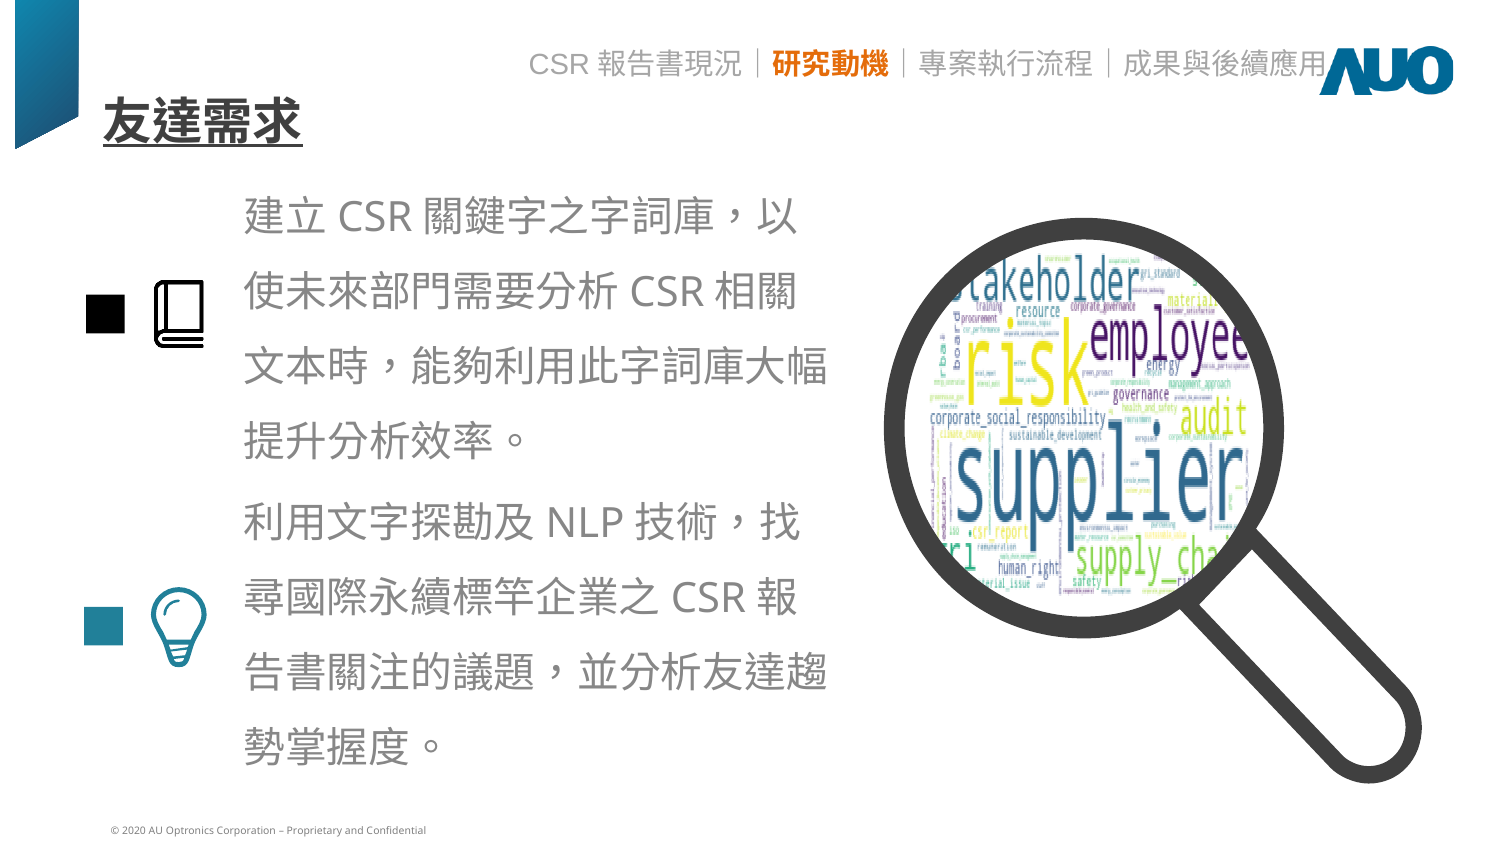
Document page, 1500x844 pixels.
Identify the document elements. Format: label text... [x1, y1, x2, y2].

text_box [1012, 217, 1156, 231]
text_box [883, 371, 891, 486]
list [896, 233, 1268, 648]
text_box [150, 586, 207, 668]
picture [1437, 88, 1454, 95]
text_box CSR報告書現況｜研究動機｜專案執行流程｜成果與後續應用 [513, 37, 1467, 88]
picture [144, 279, 213, 349]
text_box [84, 606, 123, 646]
text_box 利用文字探勘及NLP技術，找尋國際永續標竿企業之CSR報告書關注的議題，並分析友達趨勢掌握度。 [229, 472, 844, 778]
title 友達需求 [87, 82, 1298, 275]
picture [1337, 88, 1354, 95]
text_box 建立CSR關鍵字之字詞庫，以使未來部門需要分析CSR相關文本時，能夠利用此字詞庫大幅提升分析效率。 [229, 157, 847, 472]
picture [1370, 88, 1424, 95]
text_box [1273, 357, 1285, 496]
text_box [1224, 546, 1422, 784]
text_box [86, 294, 125, 334]
